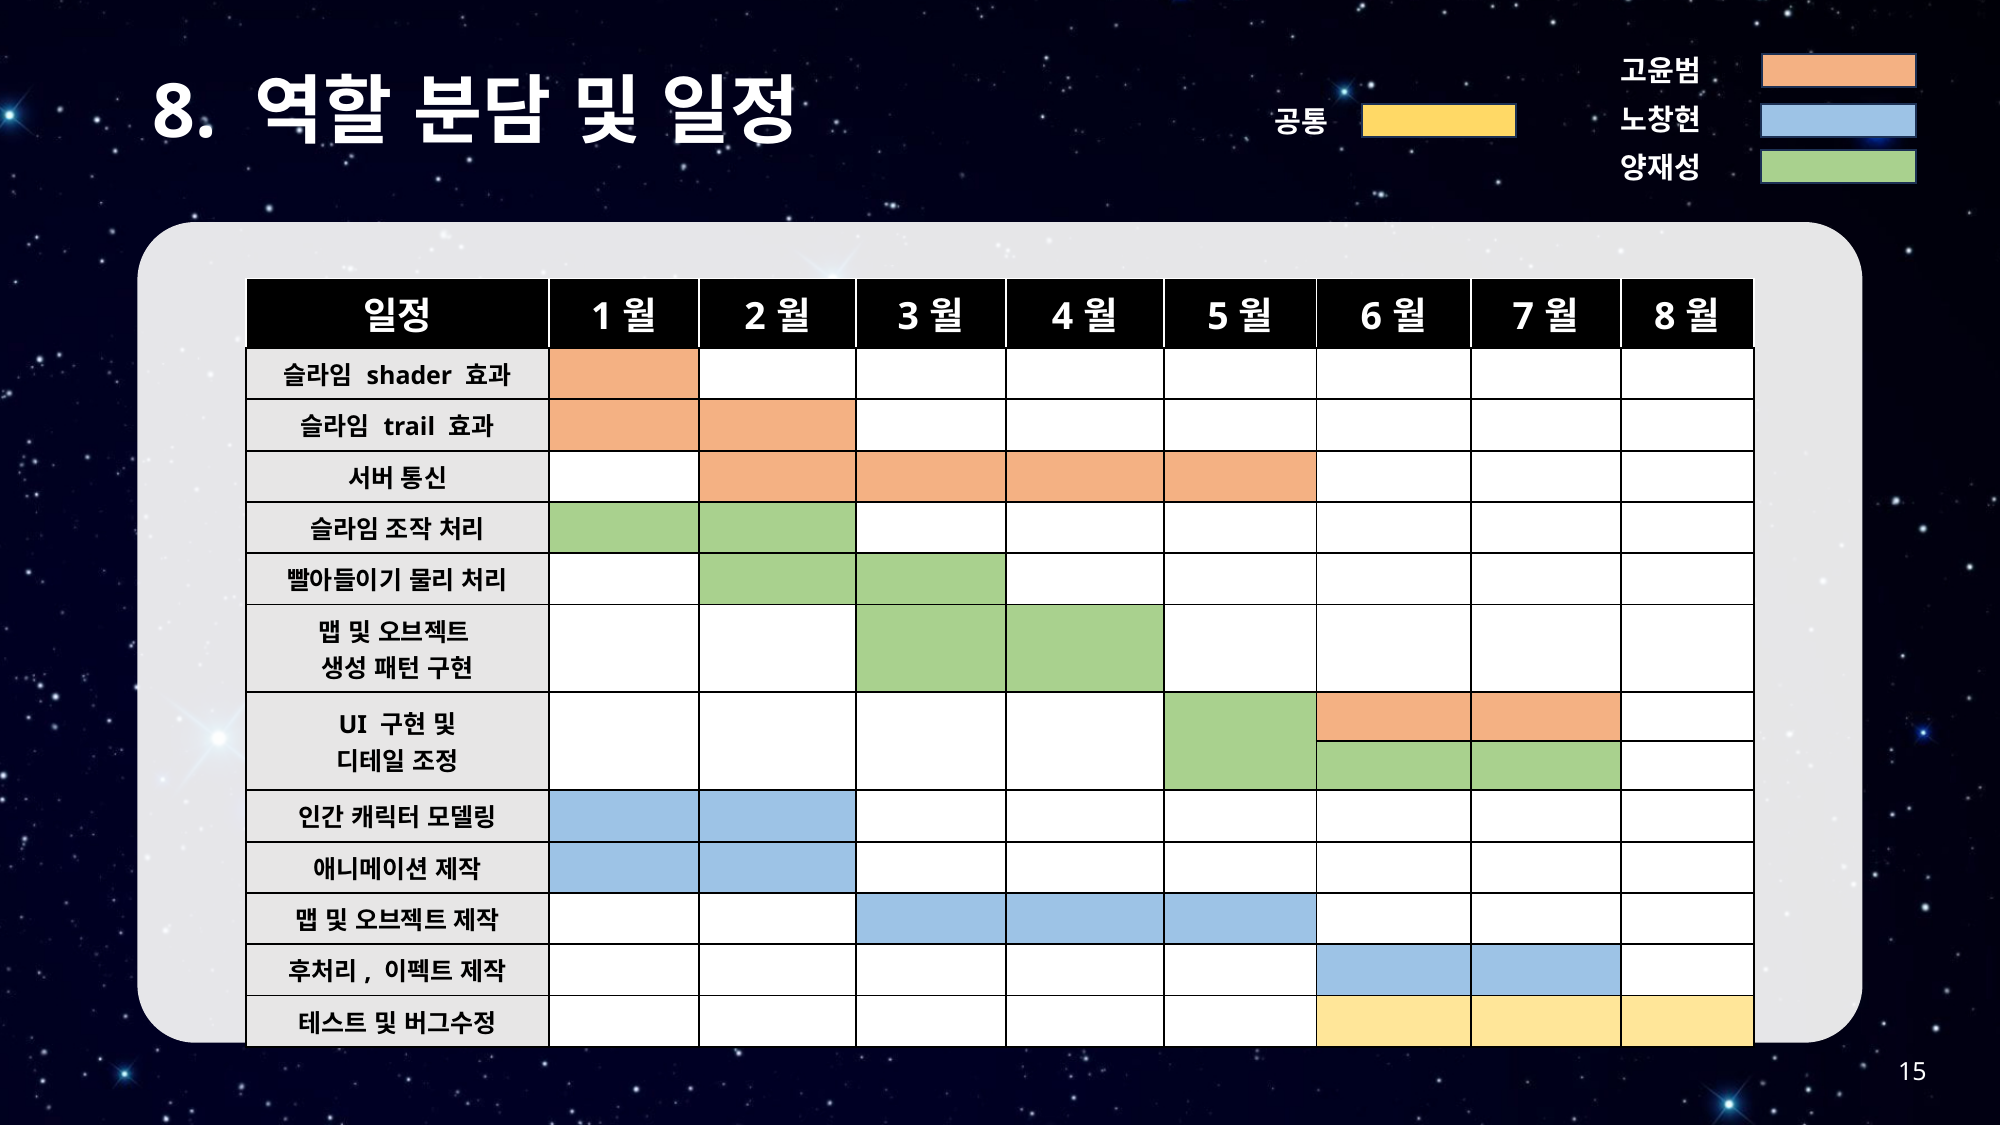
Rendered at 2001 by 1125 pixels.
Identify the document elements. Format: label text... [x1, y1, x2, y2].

table_cell [1317, 996, 1470, 1046]
table_cell [1165, 400, 1316, 450]
table_cell [857, 996, 1005, 1046]
table_cell [550, 843, 698, 892]
table_cell [550, 894, 698, 943]
table_header 3월 [857, 279, 1005, 347]
table_header 5월 [1165, 279, 1316, 347]
table_cell [1165, 843, 1316, 892]
table_cell [700, 349, 855, 398]
table_cell [1165, 791, 1316, 841]
table_cell [857, 791, 1005, 841]
table_cell [550, 503, 698, 552]
table_cell [1317, 894, 1470, 943]
table_cell [857, 693, 1005, 789]
table_cell 애니메이션 제작 [247, 843, 548, 892]
table_cell [1472, 349, 1620, 398]
table_cell [1007, 996, 1163, 1046]
table_cell 슬라임 shader 효과 [247, 349, 548, 398]
table_cell [550, 400, 698, 450]
table_cell [1165, 693, 1316, 789]
table_cell [1622, 452, 1753, 501]
table_cell [1165, 452, 1316, 501]
table_cell [1622, 843, 1753, 892]
text_box 노창현 [1605, 93, 1717, 141]
table_cell [1472, 400, 1620, 450]
table_cell [857, 894, 1005, 943]
table_cell [1622, 791, 1753, 841]
table_cell 슬라임 조작 처리 [247, 503, 548, 552]
text_box 양재성 [1605, 141, 1717, 192]
table_cell [1317, 693, 1470, 740]
text_box 고윤범 [1605, 45, 1717, 93]
table_header 2월 [700, 279, 855, 347]
table_cell [1317, 400, 1470, 450]
table_cell [1165, 605, 1316, 691]
picture [0, 0, 2000, 1125]
table_cell [1317, 791, 1470, 841]
table_cell [700, 996, 855, 1046]
table_cell [857, 945, 1005, 995]
table_cell [700, 503, 855, 552]
table_cell [1007, 400, 1163, 450]
table_cell [1007, 894, 1163, 943]
table_cell [700, 843, 855, 892]
table_cell [1472, 693, 1620, 740]
table_cell [1472, 554, 1620, 604]
table_cell [1007, 843, 1163, 892]
table_cell [700, 452, 855, 501]
table_cell [1165, 996, 1316, 1046]
table_cell [1165, 503, 1316, 552]
table_cell 슬라임 trail 효과 [247, 400, 548, 450]
table_cell 맵 및 오브젝트 제작 [247, 894, 548, 943]
table_cell [1007, 452, 1163, 501]
table_header 6월 [1317, 279, 1470, 347]
text_box [1760, 149, 1917, 184]
table_cell [700, 554, 855, 604]
table_cell [857, 400, 1005, 450]
text_box 공통 [1259, 95, 1344, 146]
table_cell [700, 894, 855, 943]
table_cell [1472, 894, 1620, 943]
table_cell 테스트 및 버그수정 [247, 996, 548, 1046]
table_cell [700, 791, 855, 841]
table_cell [857, 843, 1005, 892]
table_cell [1622, 894, 1753, 943]
title 8. 역할 분담 및 일정 [137, 64, 982, 163]
table_cell [1317, 503, 1470, 552]
table_cell [550, 349, 698, 398]
table_cell [1165, 894, 1316, 943]
table_header 일정 [247, 279, 548, 347]
table_cell [700, 693, 855, 789]
table_cell [1317, 945, 1470, 995]
table_cell [857, 503, 1005, 552]
table_cell [1317, 554, 1470, 604]
table_cell [1622, 945, 1753, 995]
table_cell [700, 945, 855, 995]
table_cell [1165, 554, 1316, 604]
text_box [1760, 103, 1917, 138]
table_cell [1472, 843, 1620, 892]
table_cell [1317, 742, 1470, 789]
table_cell [1472, 996, 1620, 1046]
table_cell [1007, 945, 1163, 995]
table_cell 서버 통신 [247, 452, 548, 501]
table_cell [1317, 605, 1470, 691]
table_cell 후처리, 이펙트 제작 [247, 945, 548, 995]
table_cell [1622, 605, 1753, 691]
table_cell [1472, 452, 1620, 501]
table_cell [1472, 742, 1620, 789]
table_cell [1317, 843, 1470, 892]
table_cell 빨아들이기 물리 처리 [247, 554, 548, 604]
table_cell [857, 452, 1005, 501]
table_cell [1622, 693, 1753, 740]
table_cell [550, 693, 698, 789]
table_cell [550, 791, 698, 841]
table_header 8월 [1622, 279, 1753, 347]
table_header 4월 [1007, 279, 1163, 347]
table_cell [857, 554, 1005, 604]
table_cell [550, 554, 698, 604]
table_cell [1007, 693, 1163, 789]
table_cell [857, 605, 1005, 691]
table_cell [1165, 349, 1316, 398]
text_box [1361, 103, 1517, 138]
table_header 7월 [1472, 279, 1620, 347]
table_cell [550, 605, 698, 691]
table_cell [1622, 400, 1753, 450]
table_cell [1472, 791, 1620, 841]
table_cell [1622, 742, 1753, 789]
table_cell [700, 605, 855, 691]
table_cell [1007, 554, 1163, 604]
table_cell UI 구현 및 디테일 조정 [247, 693, 548, 789]
table_cell [1622, 996, 1753, 1046]
text_box [1761, 53, 1917, 88]
table_cell [1622, 554, 1753, 604]
table_cell 인간 캐릭터 모델링 [247, 791, 548, 841]
table_cell [1472, 605, 1620, 691]
table_cell [1007, 791, 1163, 841]
table_cell [1622, 349, 1753, 398]
table_header 1월 [550, 279, 698, 347]
table_cell [1622, 503, 1753, 552]
table_cell [550, 452, 698, 501]
table_cell [550, 945, 698, 995]
table_cell [1007, 349, 1163, 398]
table_cell [1007, 605, 1163, 691]
slide_number 15 [1491, 1042, 1942, 1103]
table_cell 맵 및 오브젝트 생성 패턴 구현 [247, 605, 548, 691]
table_cell [1007, 503, 1163, 552]
table_cell [550, 996, 698, 1046]
table_cell [857, 349, 1005, 398]
table_cell [1317, 452, 1470, 501]
table_cell [1317, 349, 1470, 398]
table_cell [1472, 503, 1620, 552]
table_cell [1165, 945, 1316, 995]
table_cell [1472, 945, 1620, 995]
table_cell [700, 400, 855, 450]
